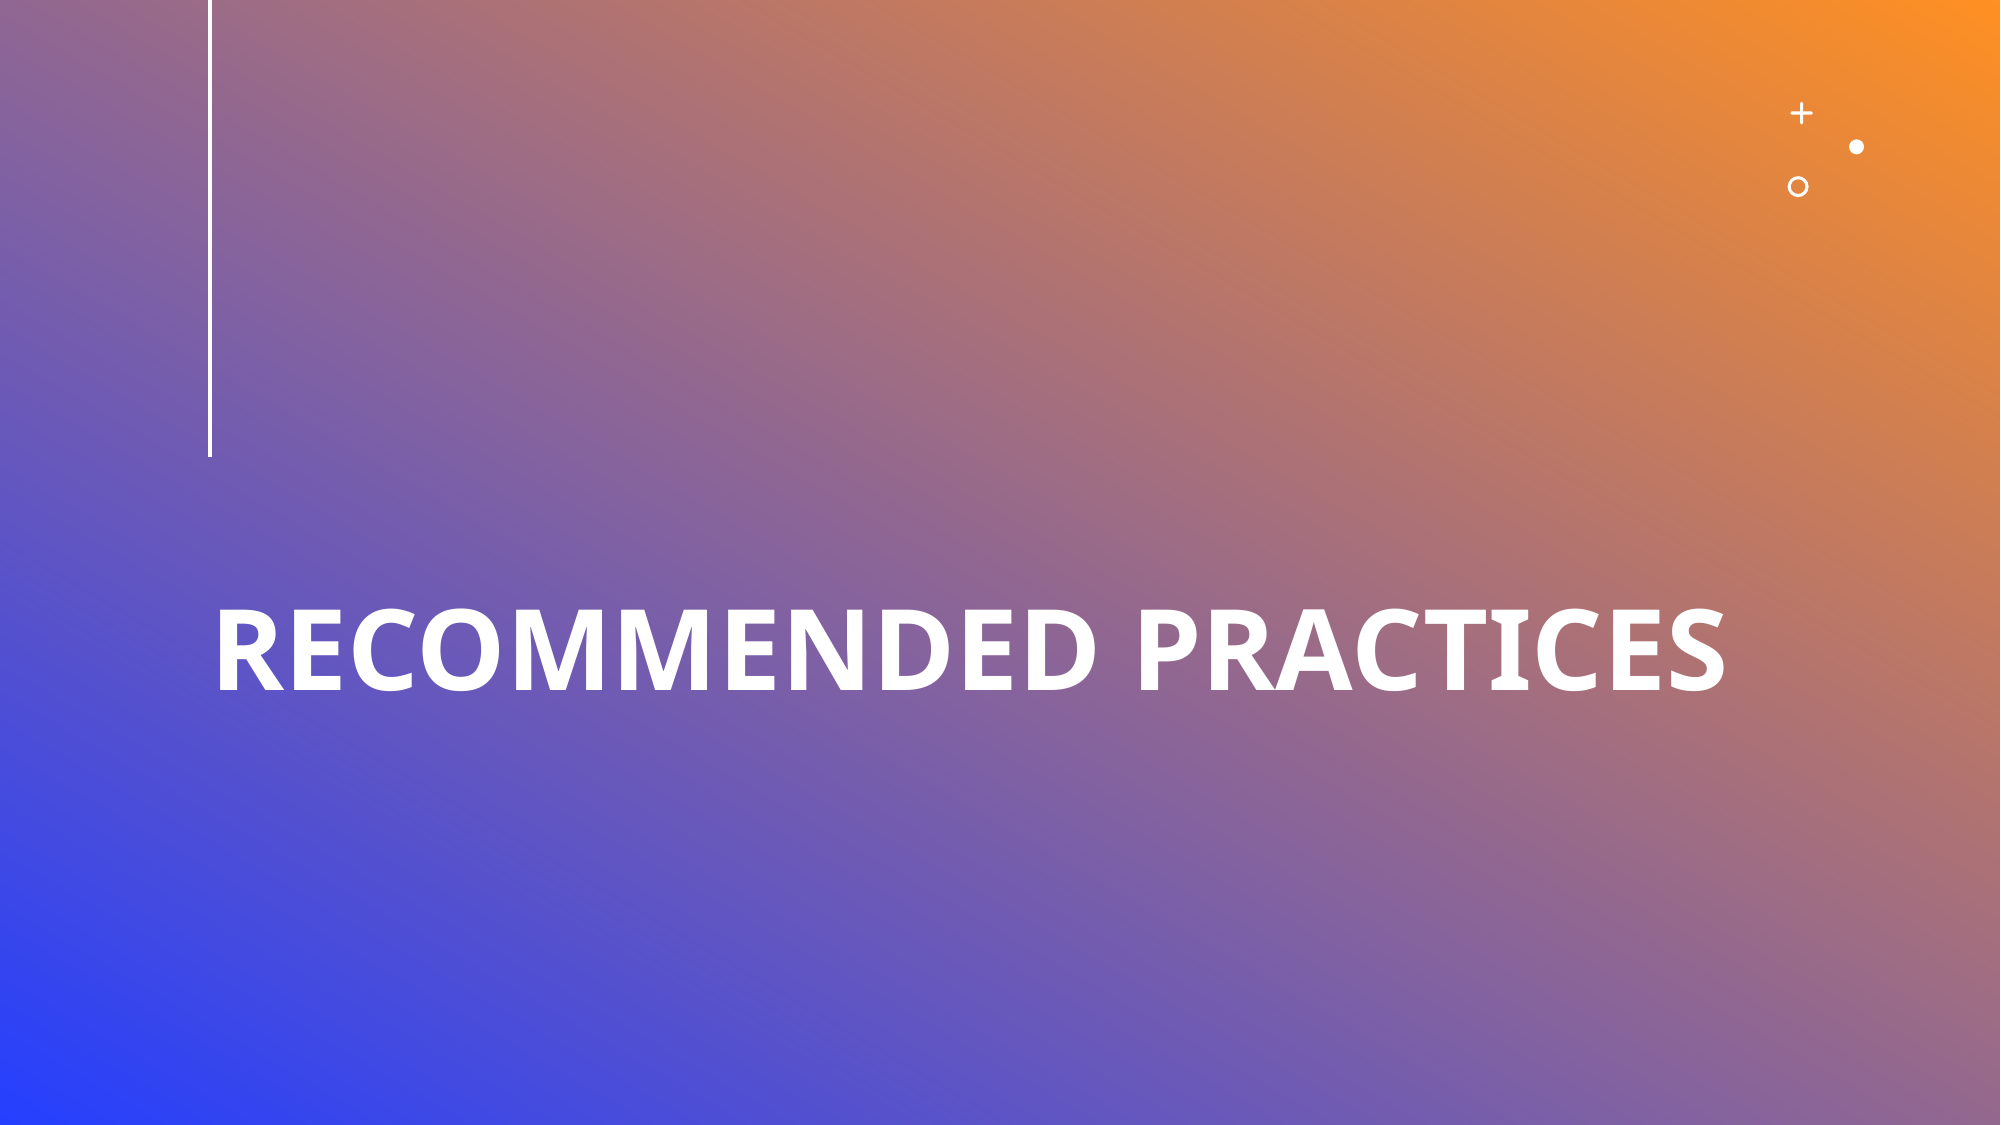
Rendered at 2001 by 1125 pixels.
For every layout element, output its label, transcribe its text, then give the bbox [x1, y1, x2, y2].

title Recommended Practices [210, 554, 1900, 859]
